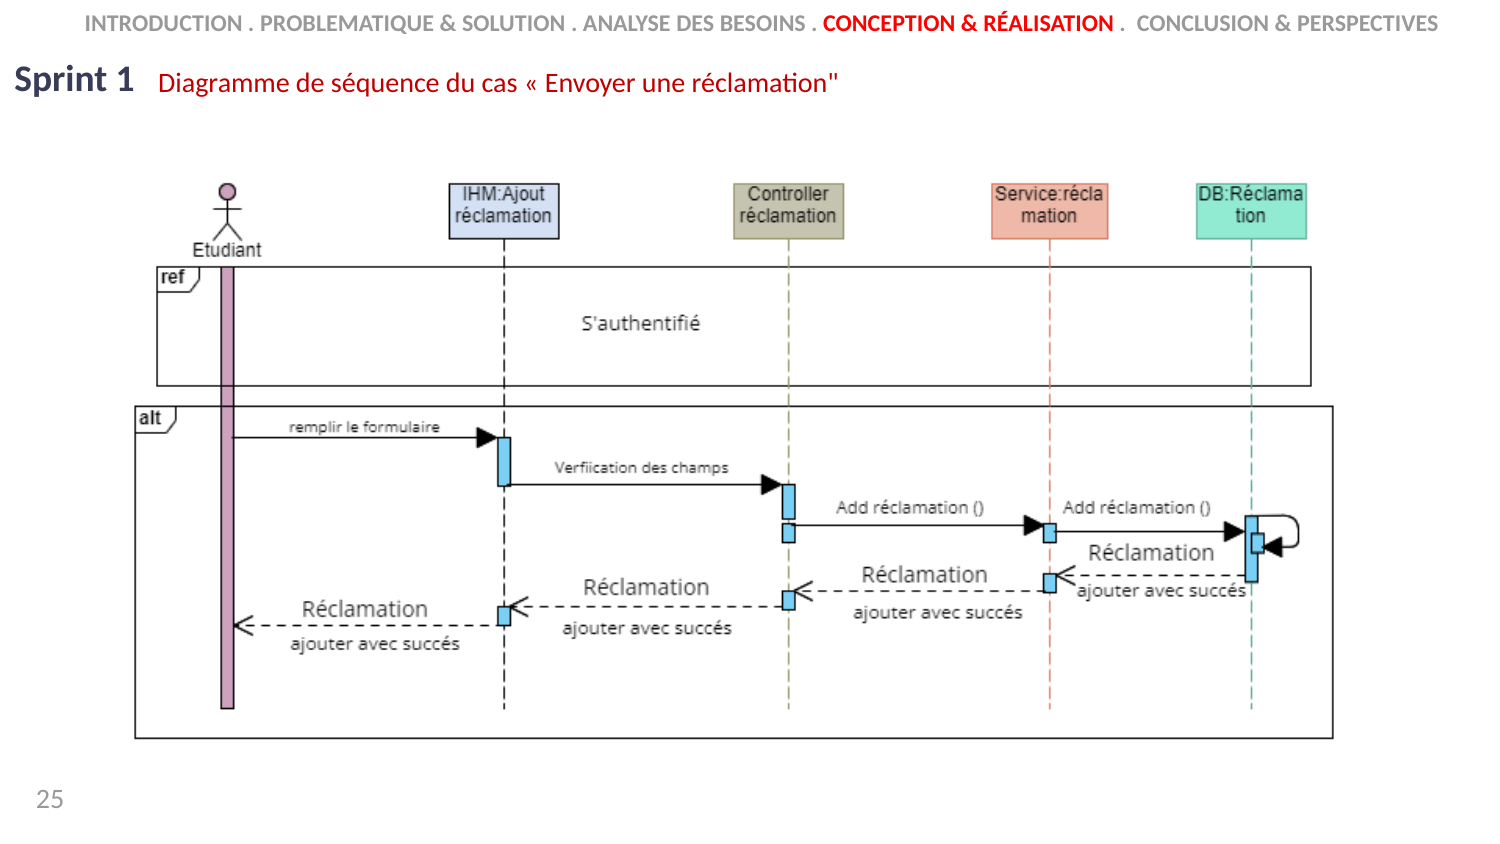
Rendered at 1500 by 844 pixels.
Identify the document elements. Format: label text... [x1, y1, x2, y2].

text_box Sprint 1 [0, 46, 296, 107]
text_box 25 [21, 772, 86, 800]
picture [69, 149, 1398, 755]
text_box Diagramme de séquence du cas « Envoyer une réclamation" [143, 57, 1448, 106]
text_box INTRODUCTION . PROBLEMATIQUE & SOLUTION . ANALYSE DES BESOINS . CONCEPTION & RÉALISATION . CONCLUSION & PERSPECTIVES [0, 0, 1500, 44]
